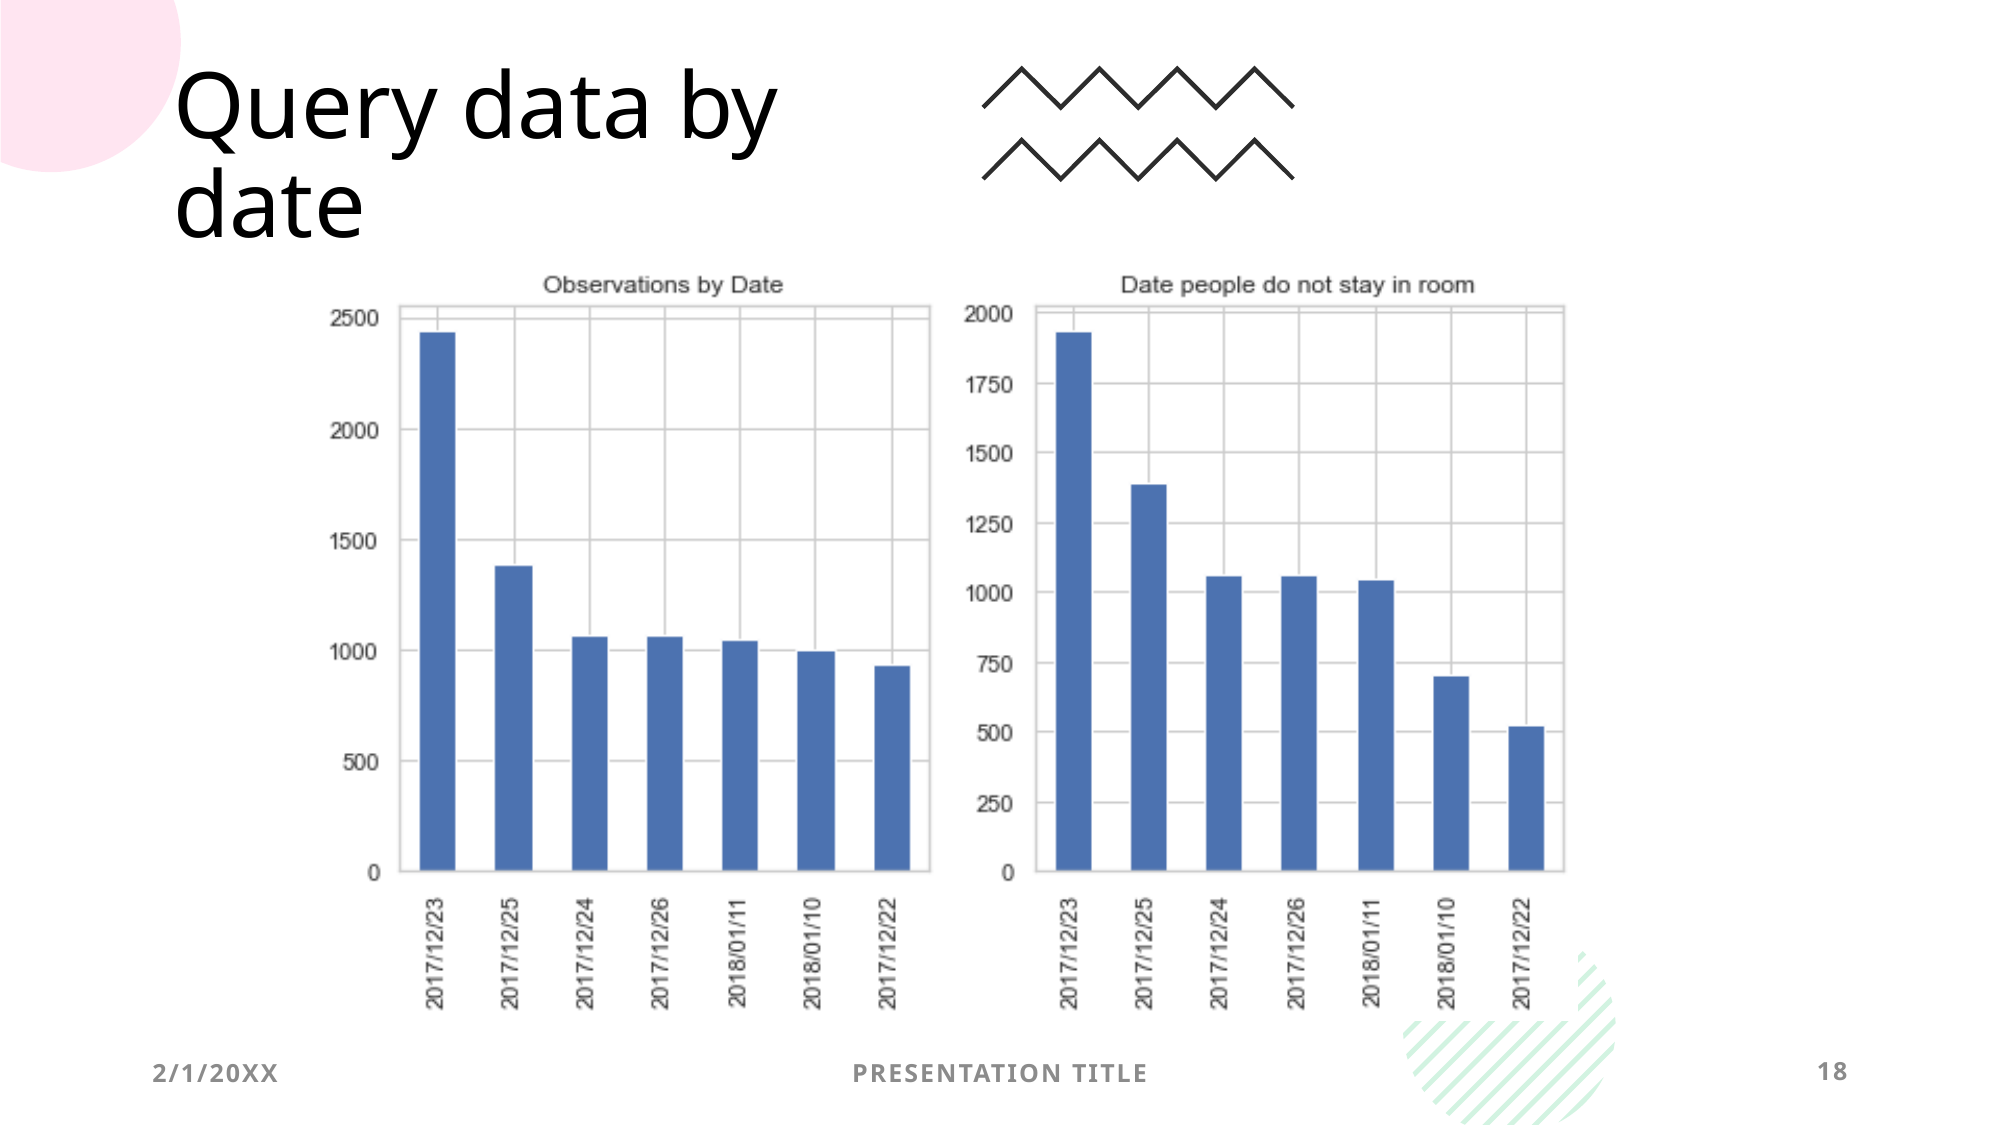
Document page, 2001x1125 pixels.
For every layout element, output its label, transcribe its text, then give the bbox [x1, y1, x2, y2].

title Query data by date [158, 52, 947, 288]
slide_number 18 [1412, 1042, 1863, 1103]
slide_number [137, 1042, 588, 1103]
picture [314, 262, 1578, 1022]
footer PRESENTATION TITLE [662, 1042, 1338, 1103]
